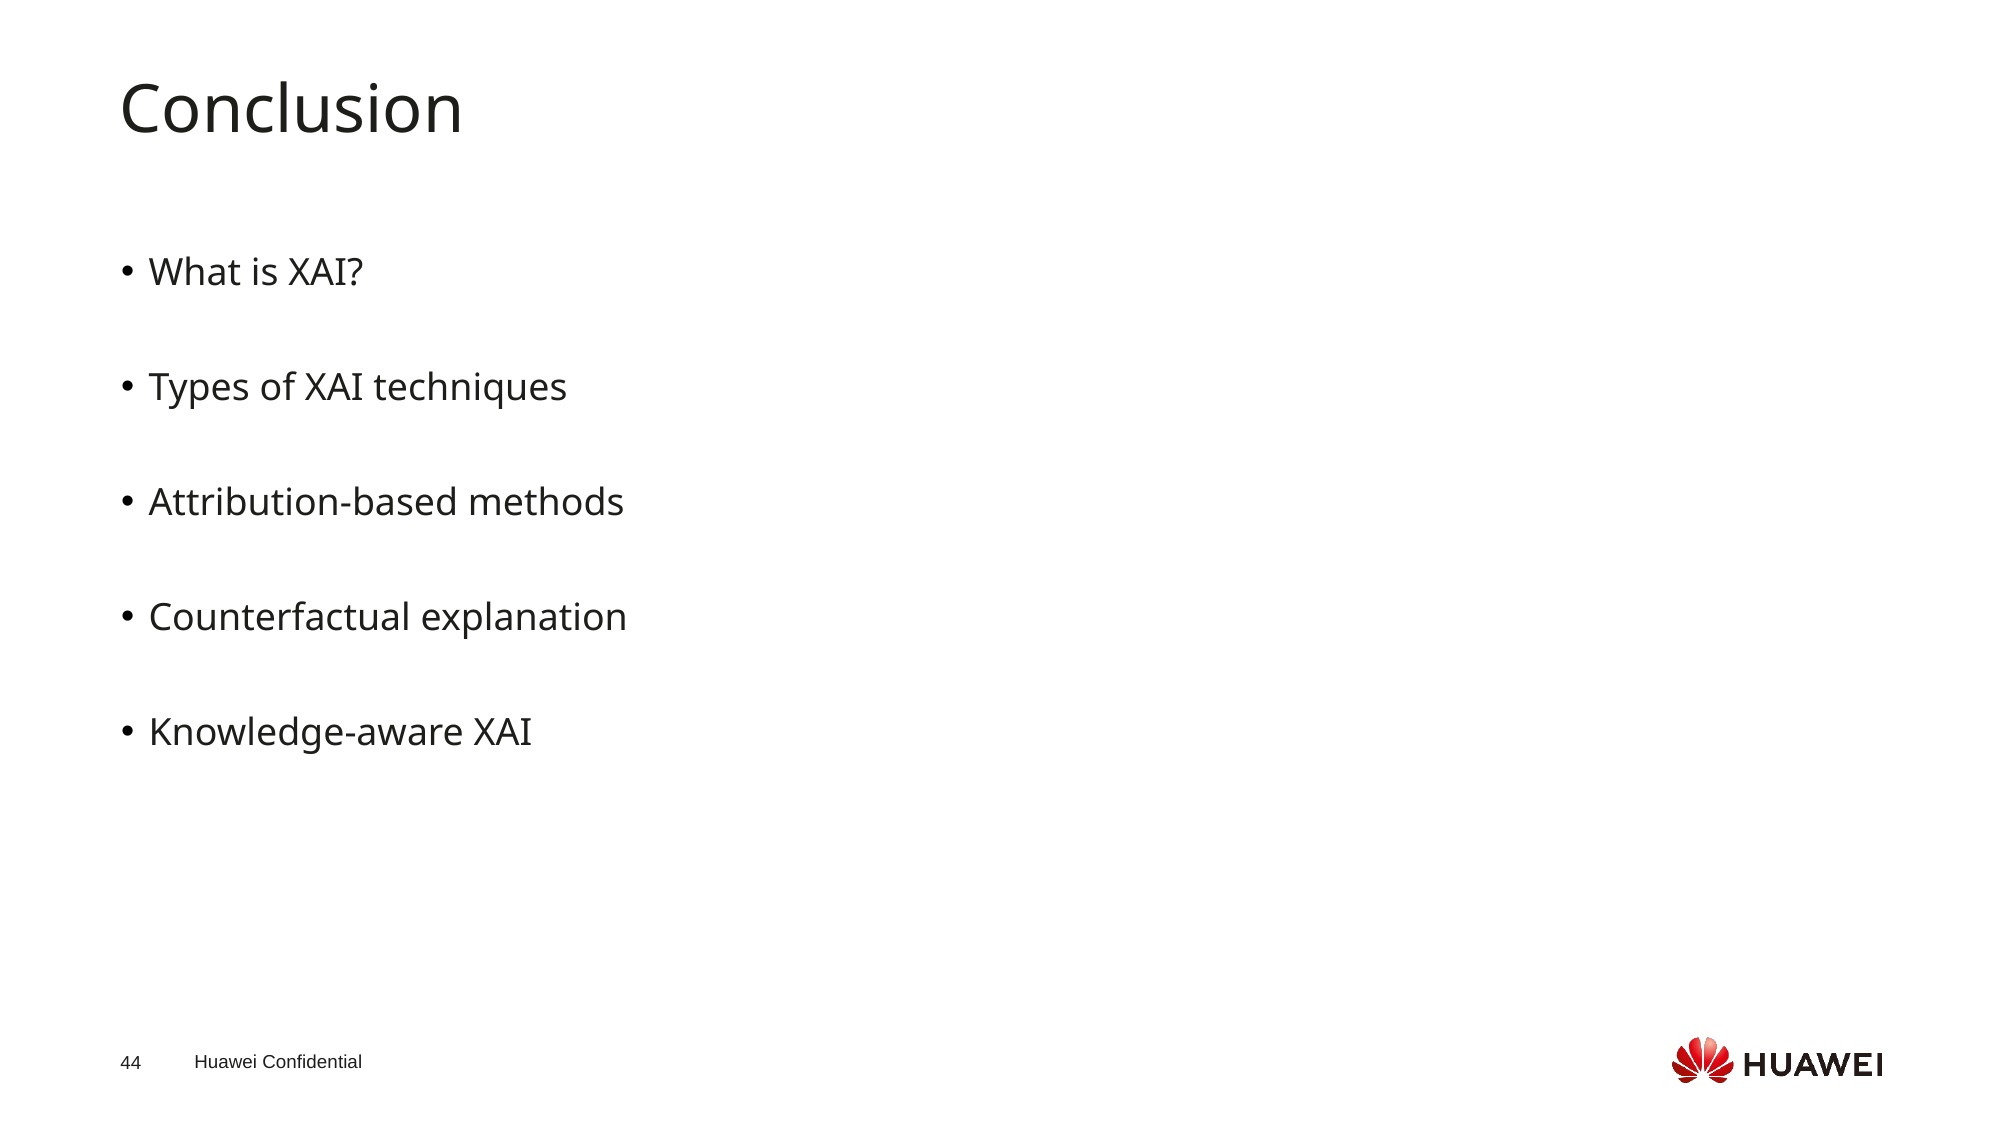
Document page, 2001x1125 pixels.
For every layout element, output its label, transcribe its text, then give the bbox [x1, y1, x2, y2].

picture [1672, 1037, 1882, 1083]
subtitle Conclusion [119, 74, 1882, 238]
list What is XAI? Types of XAI techniques Attribution-based methods Counterfactual explanation Knowledge-aware XAI [119, 248, 1880, 1018]
